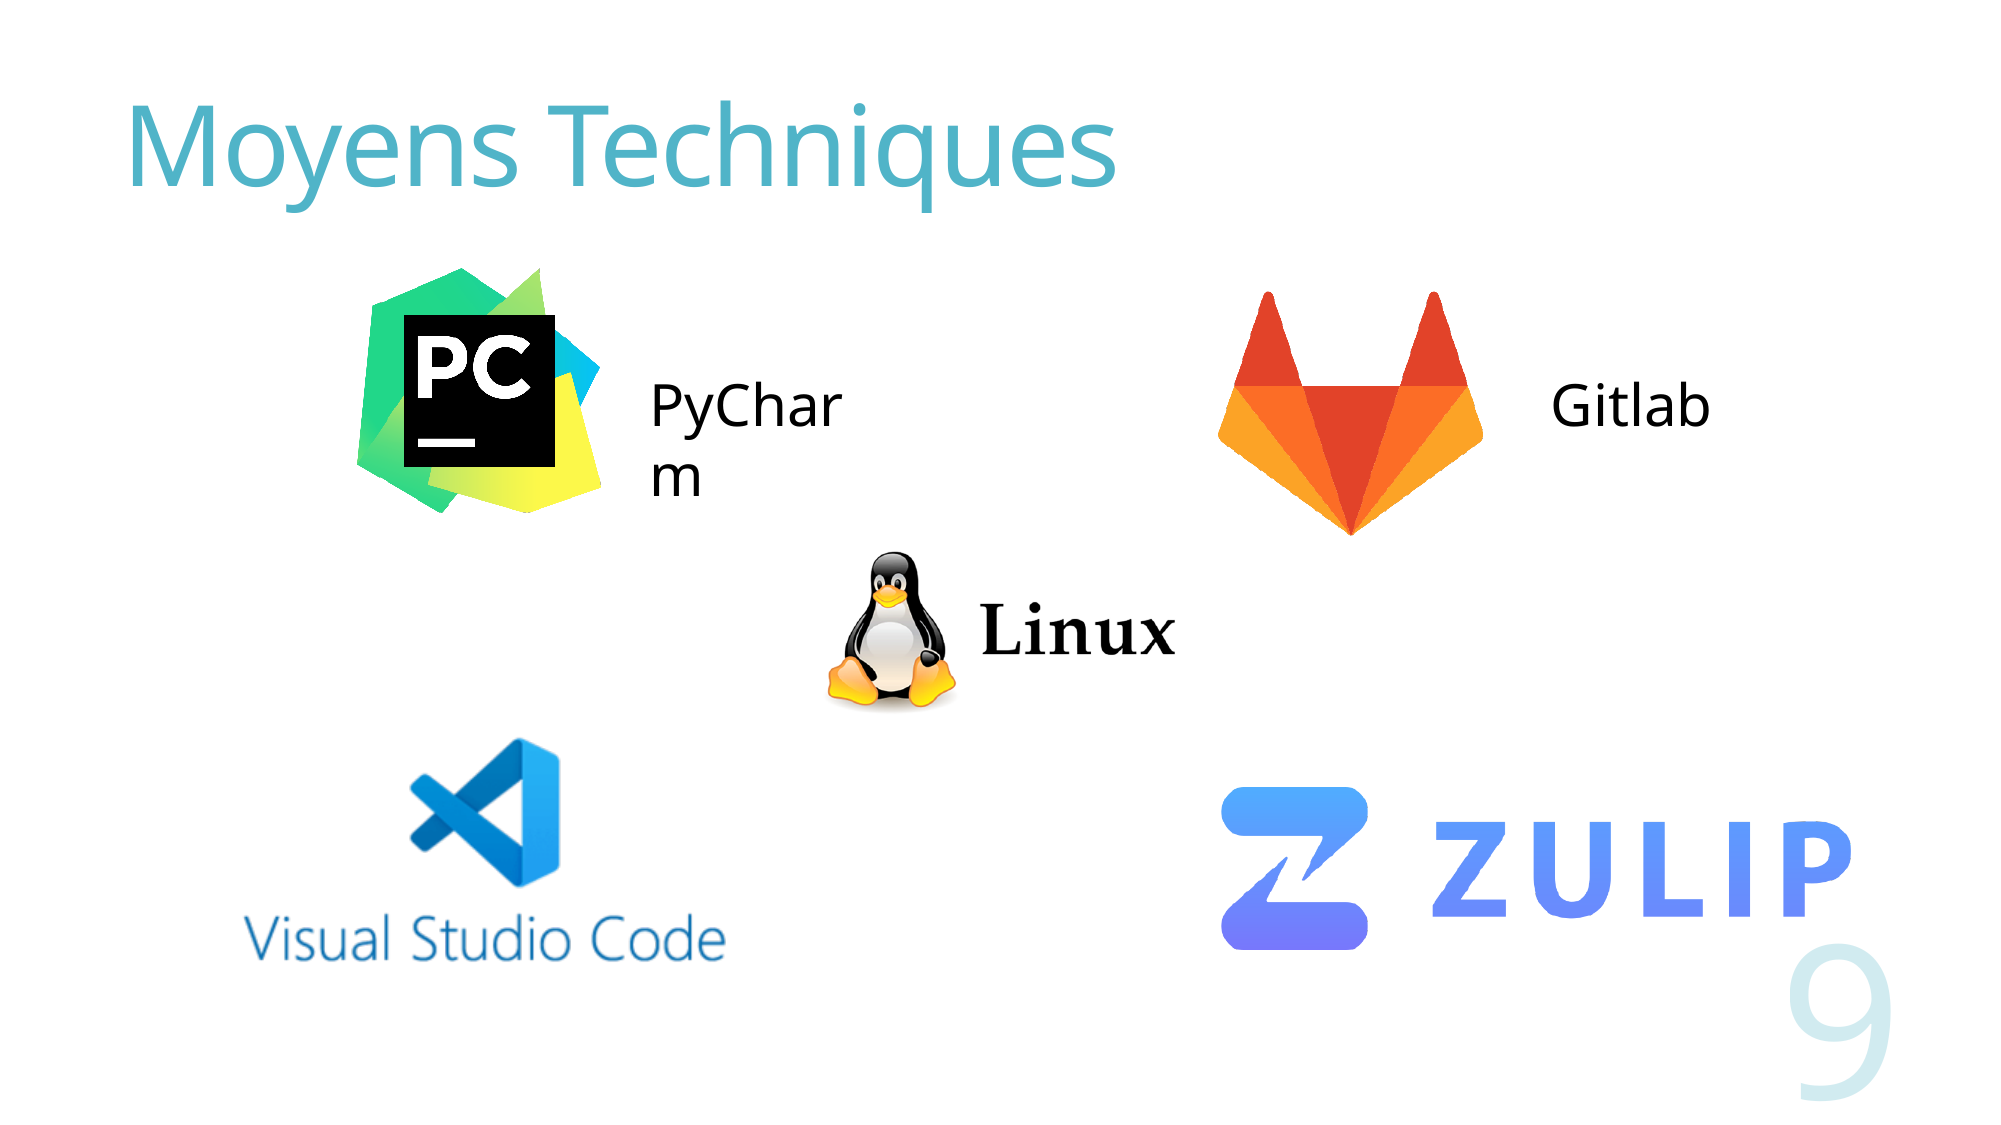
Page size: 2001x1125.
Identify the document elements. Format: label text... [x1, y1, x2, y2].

picture [356, 268, 602, 513]
title Moyens Techniques [107, 16, 1875, 289]
text_box Gitlab [1535, 360, 1800, 446]
text_box PyCharm [634, 360, 899, 515]
picture [1218, 291, 1483, 536]
slide_number 9 [1437, 955, 1918, 1125]
picture [224, 538, 1274, 1011]
picture [1220, 786, 1851, 950]
